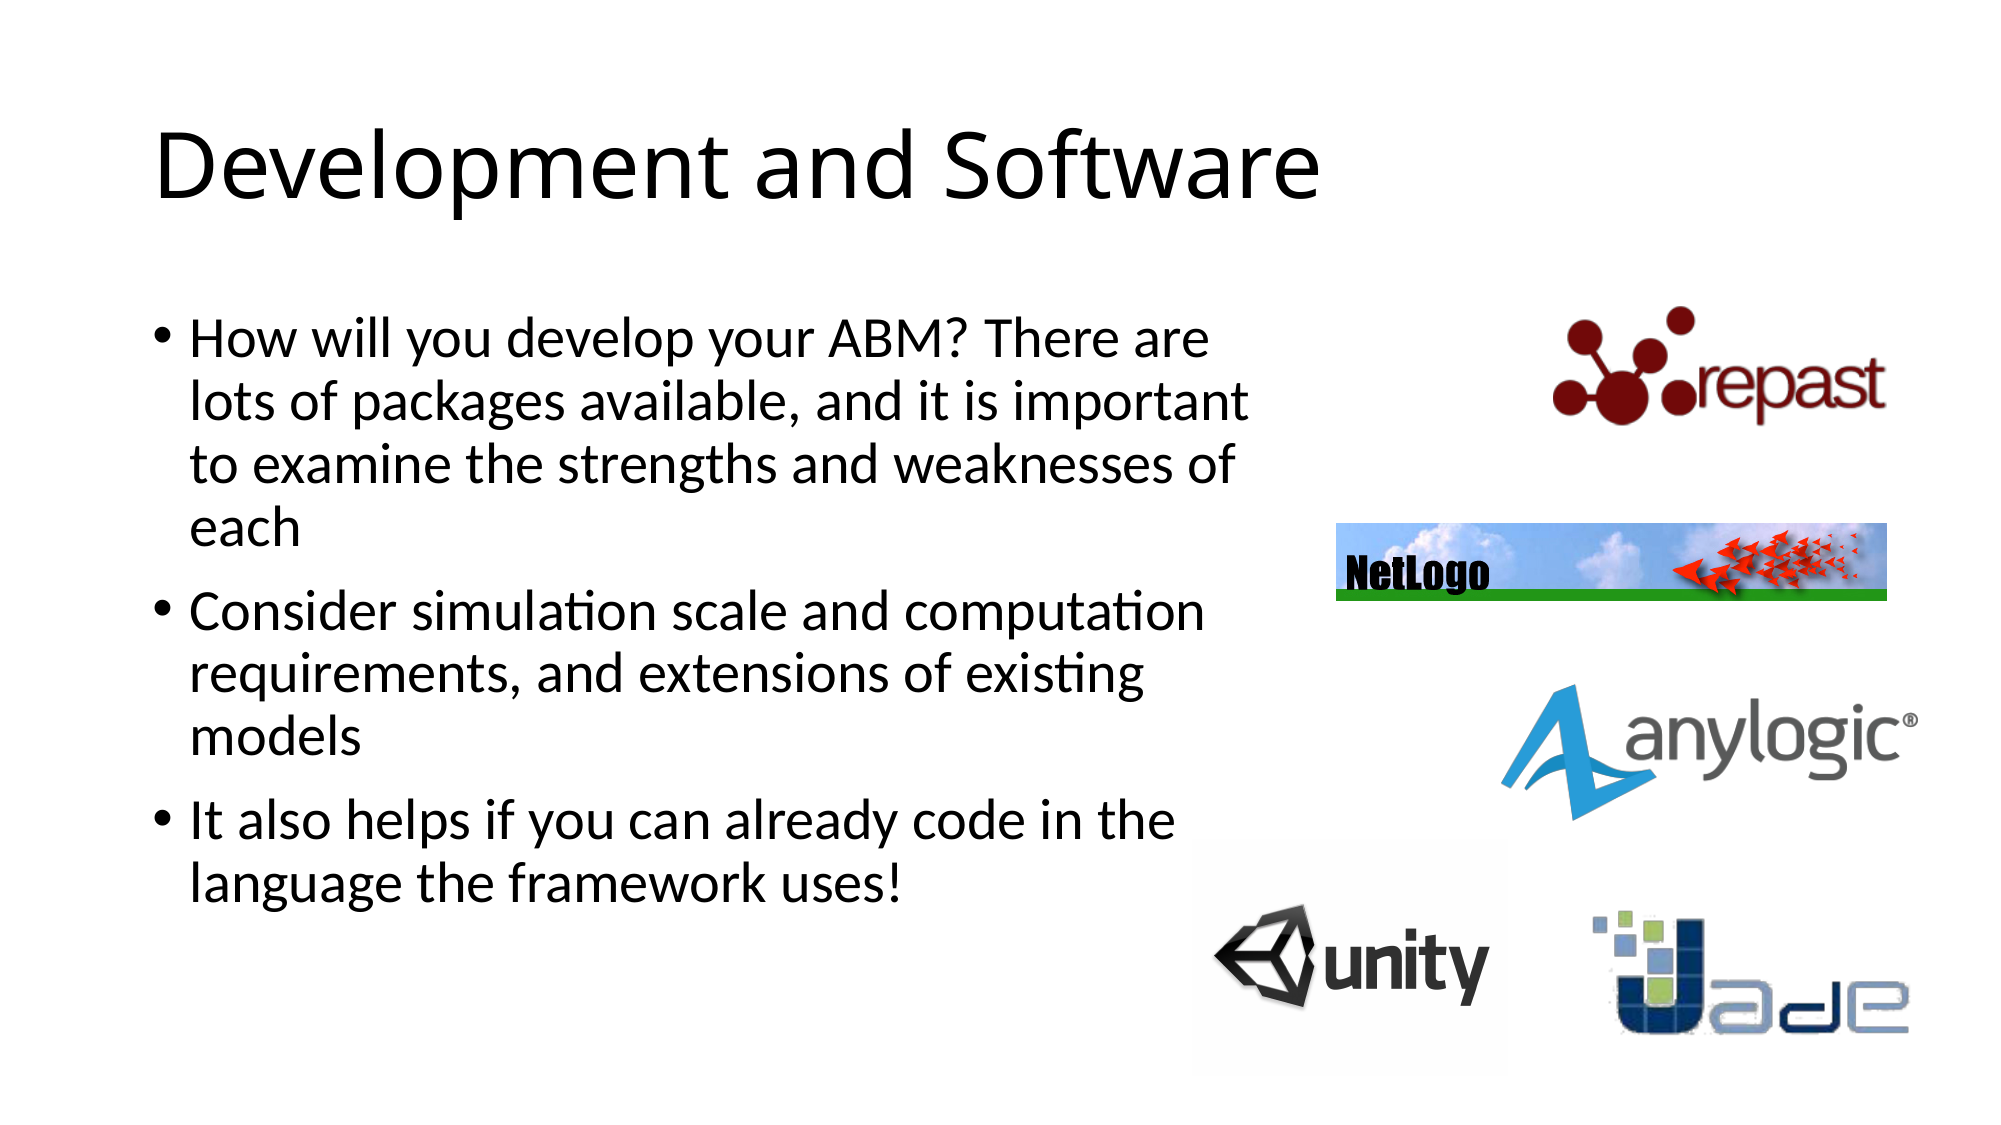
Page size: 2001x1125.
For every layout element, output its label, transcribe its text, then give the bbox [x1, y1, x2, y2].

picture [1501, 639, 1919, 821]
picture [1553, 305, 1887, 439]
picture [1192, 839, 1508, 1077]
title Development and Software [137, 59, 1863, 278]
picture [1584, 896, 2000, 1092]
picture [1336, 523, 1887, 601]
list How will you develop your ABM? There are lots of packages available, and it is important to examine the strengths and weaknesses of each Consider simulation scale and computation requirements, and extensions of existing models It also helps if you can already code in the language the framework uses! [137, 299, 1290, 1014]
